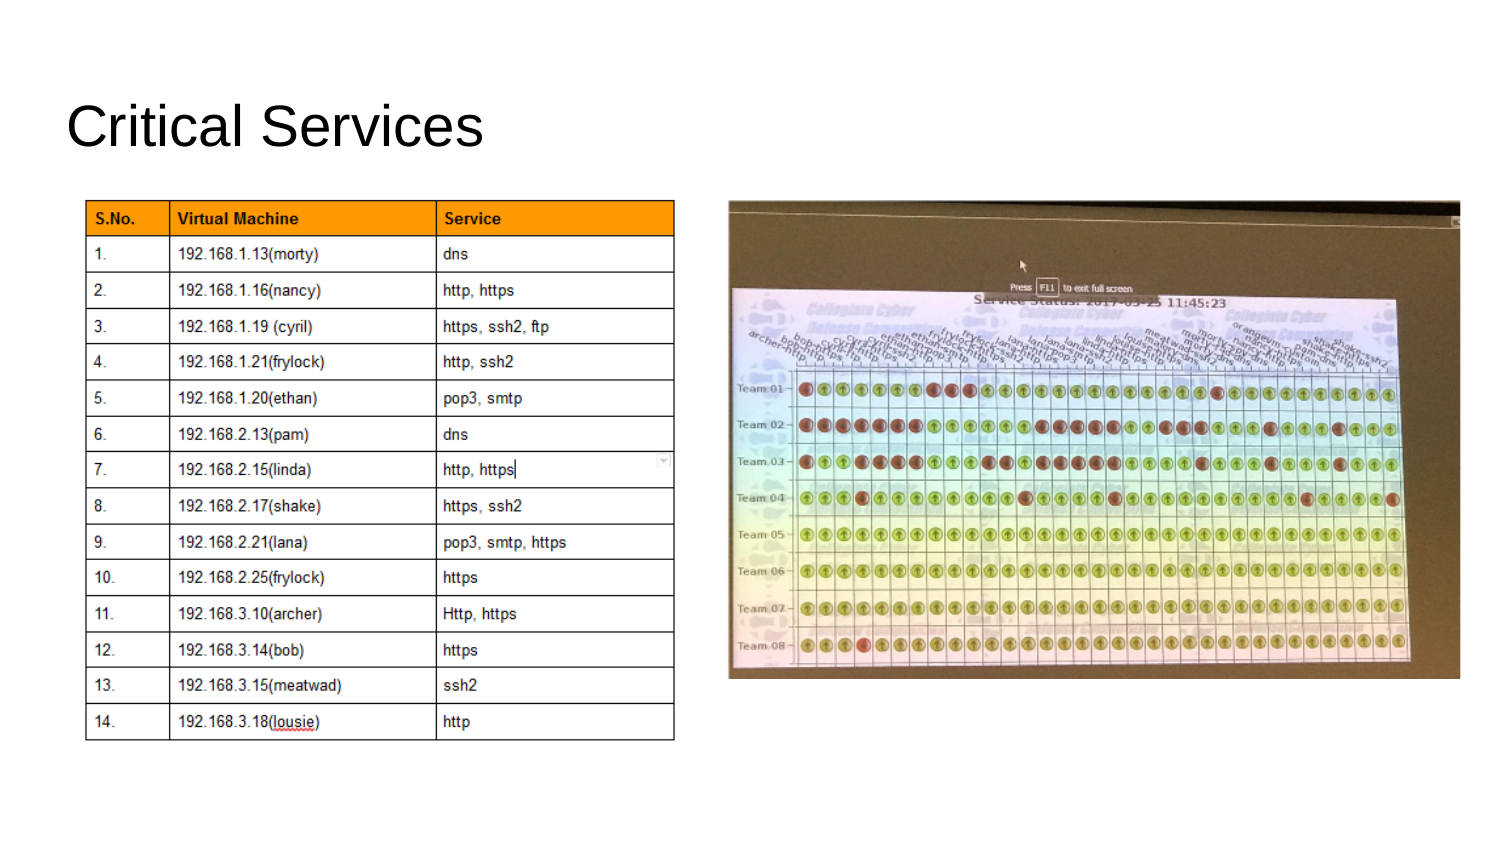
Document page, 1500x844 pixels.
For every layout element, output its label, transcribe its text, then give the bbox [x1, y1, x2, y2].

title Critical Services [51, 72, 1449, 167]
picture [706, 199, 1463, 679]
picture [77, 188, 682, 749]
